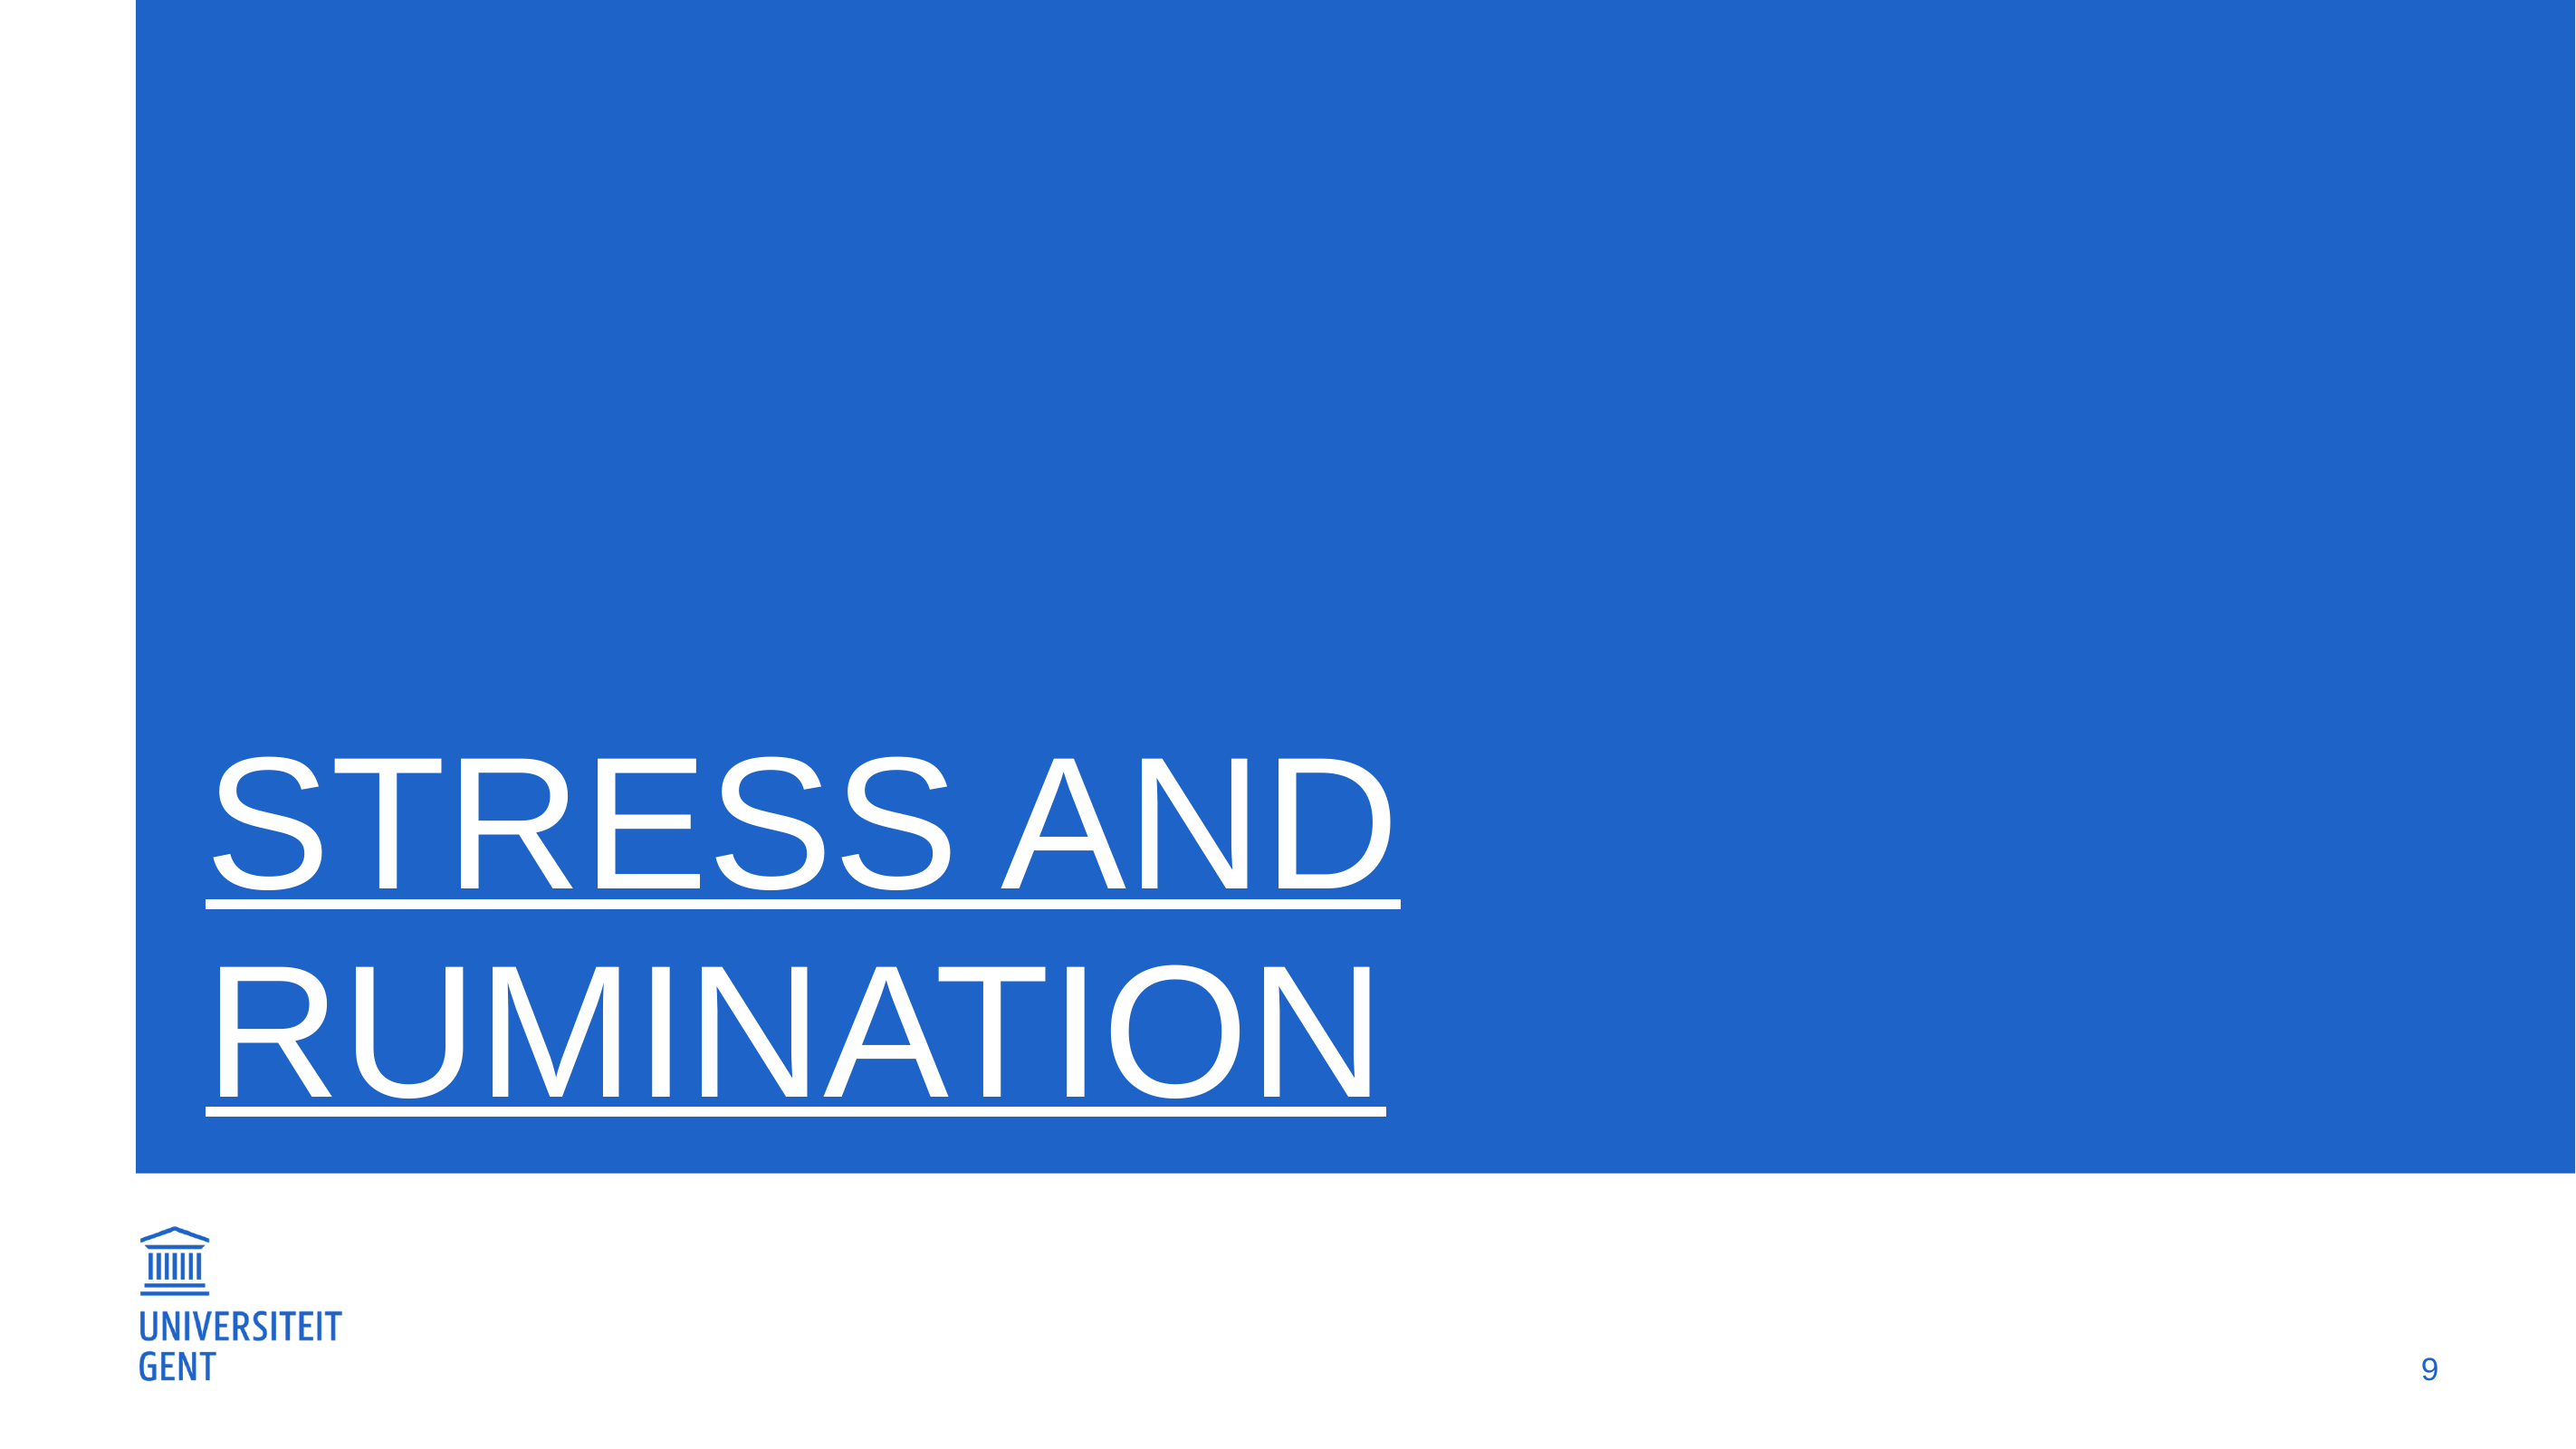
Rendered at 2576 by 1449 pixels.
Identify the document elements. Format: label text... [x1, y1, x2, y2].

slide_number 9 [2315, 1329, 2453, 1407]
title Stress and Rumination [191, 482, 2447, 1142]
picture [72, 1174, 415, 1449]
